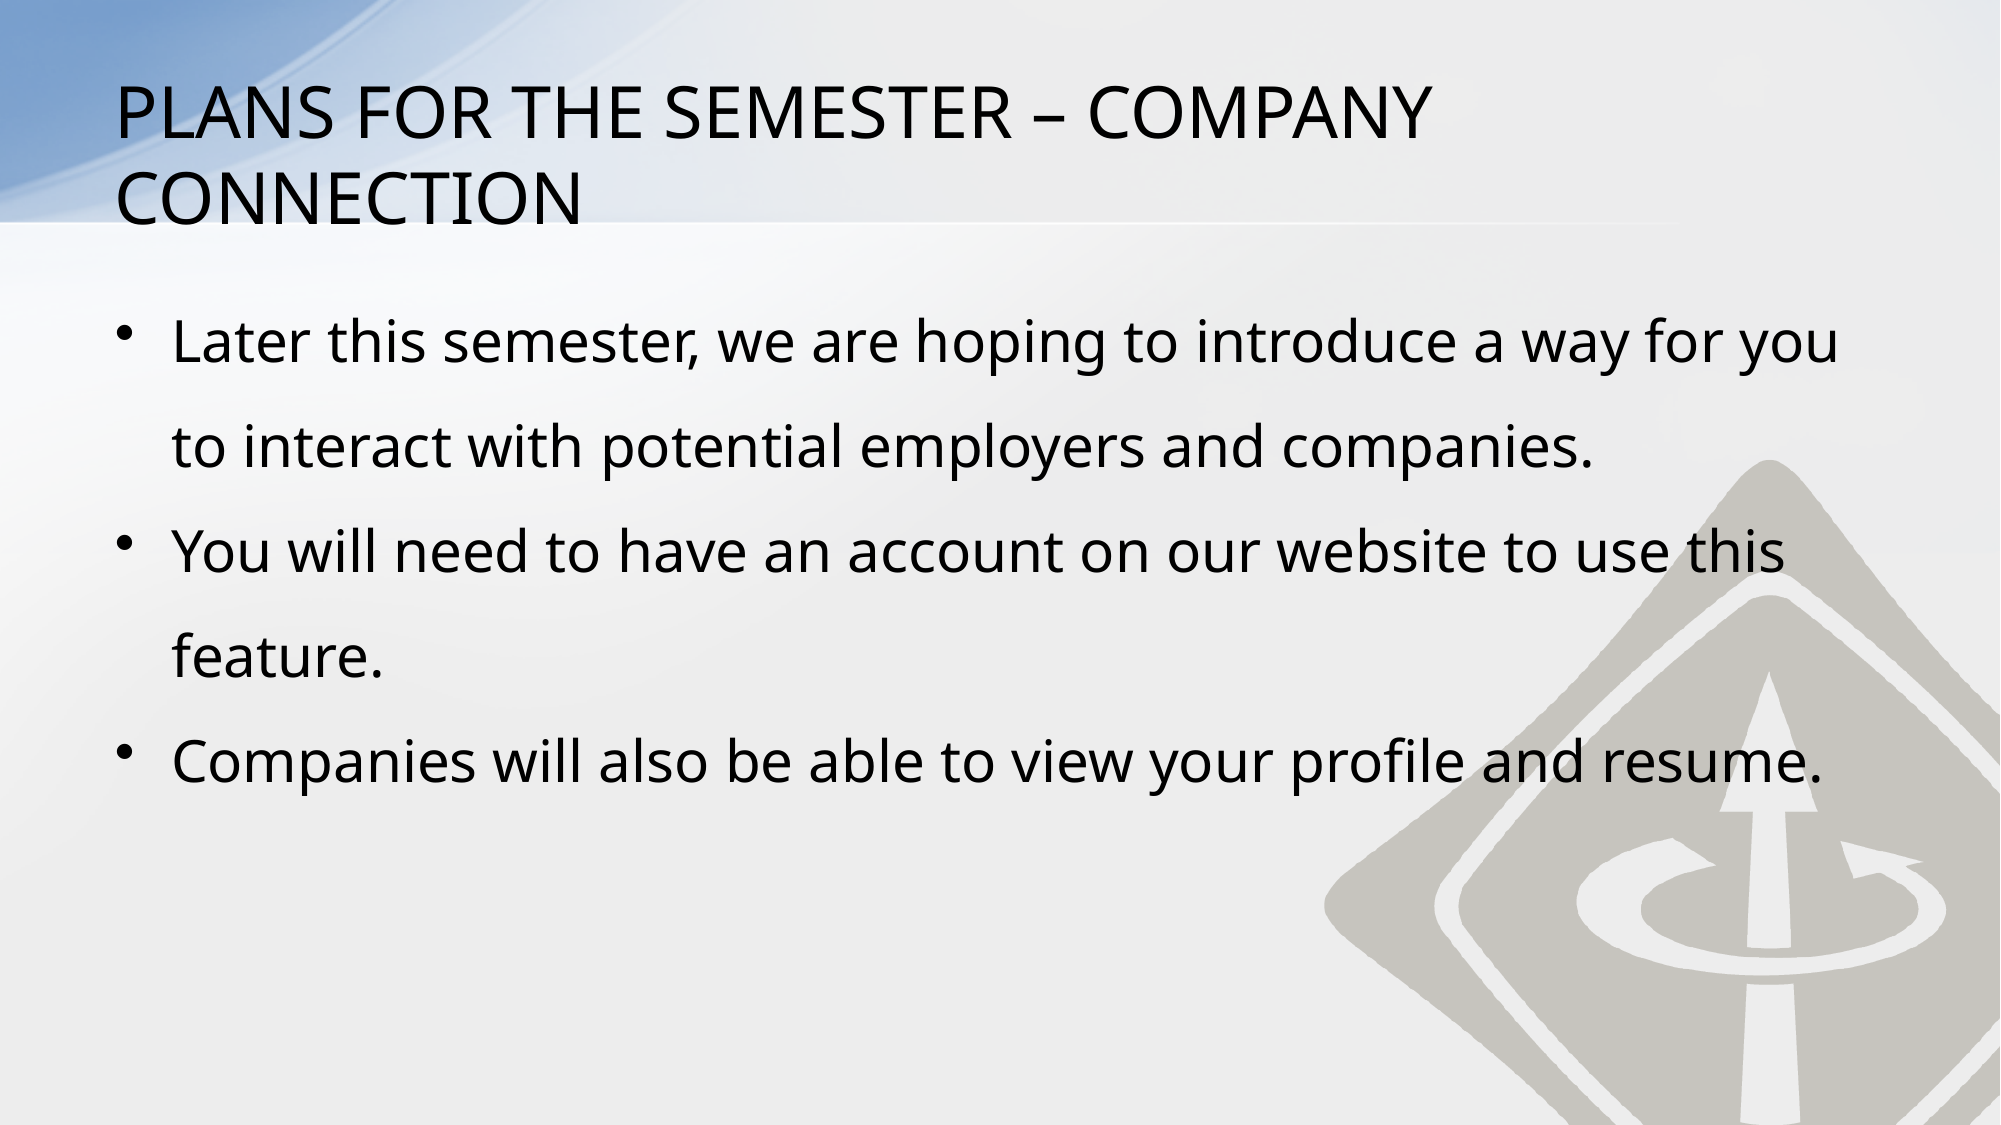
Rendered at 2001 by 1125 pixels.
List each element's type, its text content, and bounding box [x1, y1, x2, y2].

title PLANS FOR THE SEMESTER – COMPANY CONNECTION [99, 58, 1900, 247]
picture [0, 0, 2000, 1125]
list Later this semester, we are hoping to introduce a way for you to interact with potential employers and companies. You will need to have an account on our website to use this feature. Companies will also be able to view your profile and resume. [99, 262, 1900, 1005]
